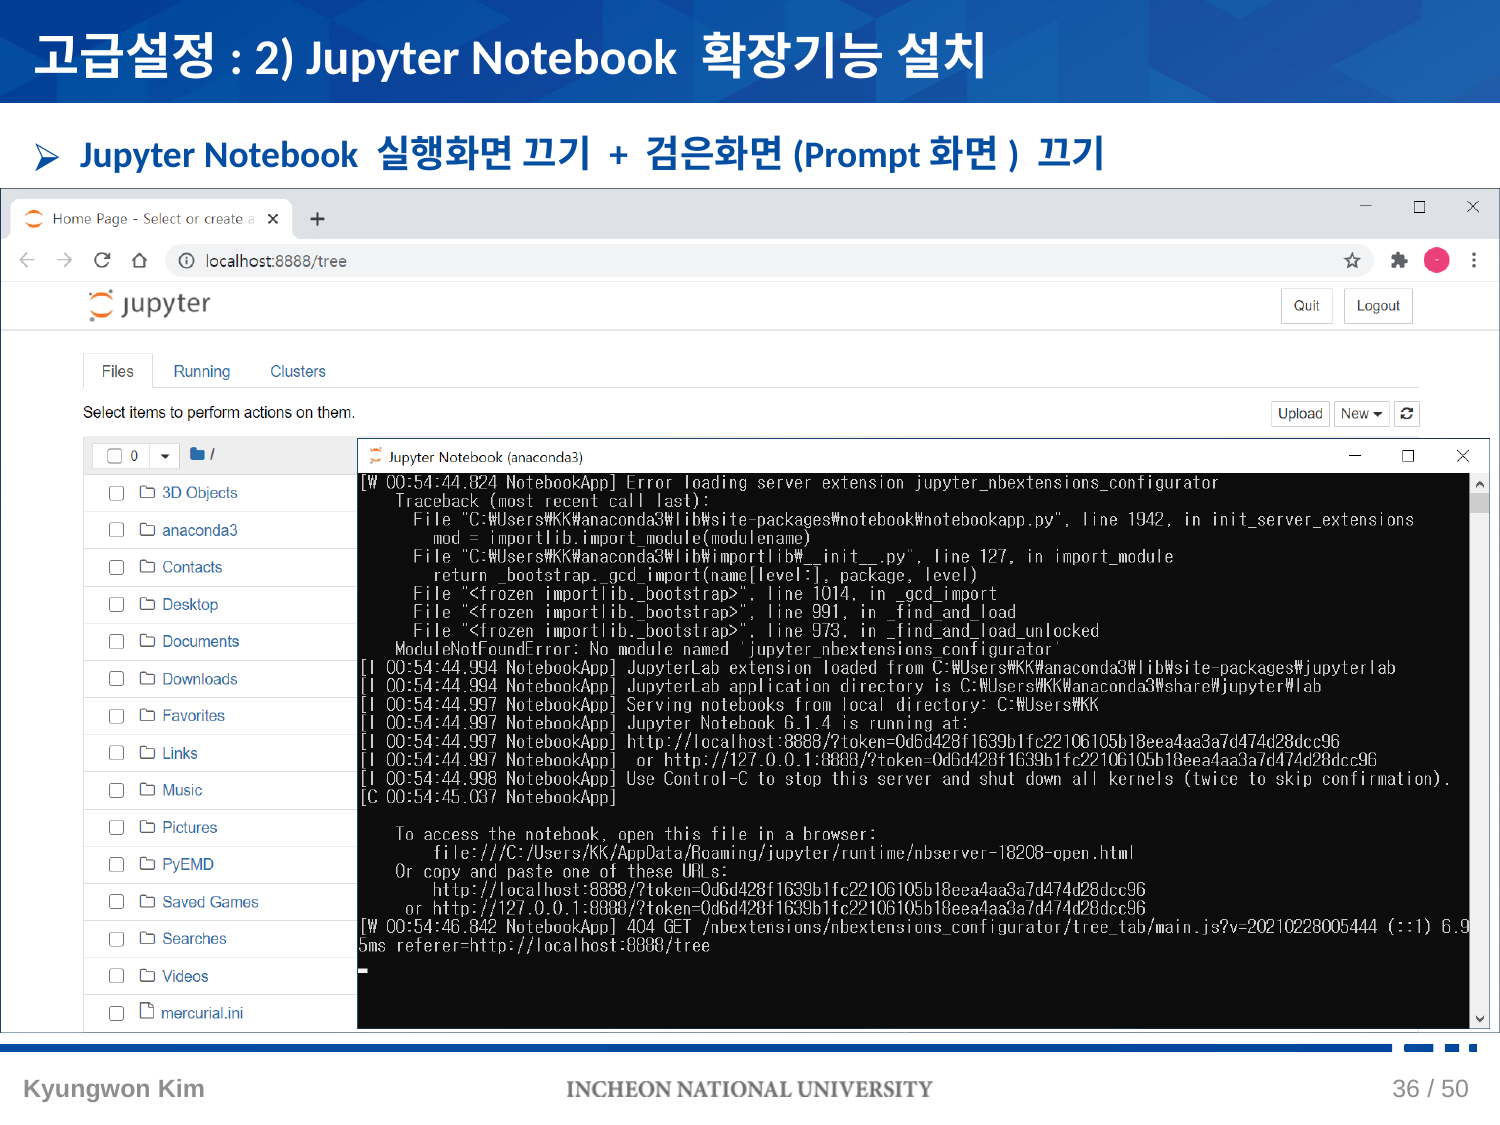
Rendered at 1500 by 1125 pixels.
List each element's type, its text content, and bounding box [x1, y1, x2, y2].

picture [567, 1081, 933, 1097]
picture [0, 188, 1500, 1033]
text_box 고급설정: 2) Jupyter Notebook 확장기능 설치 [18, 16, 1482, 93]
slide_number 35 / 50 [1371, 1057, 1490, 1118]
text_box Jupyter Notebook 실행화면 끄기 + 검은화면(Prompt화면) 끄기 [18, 122, 1482, 186]
picture [0, 0, 1500, 103]
